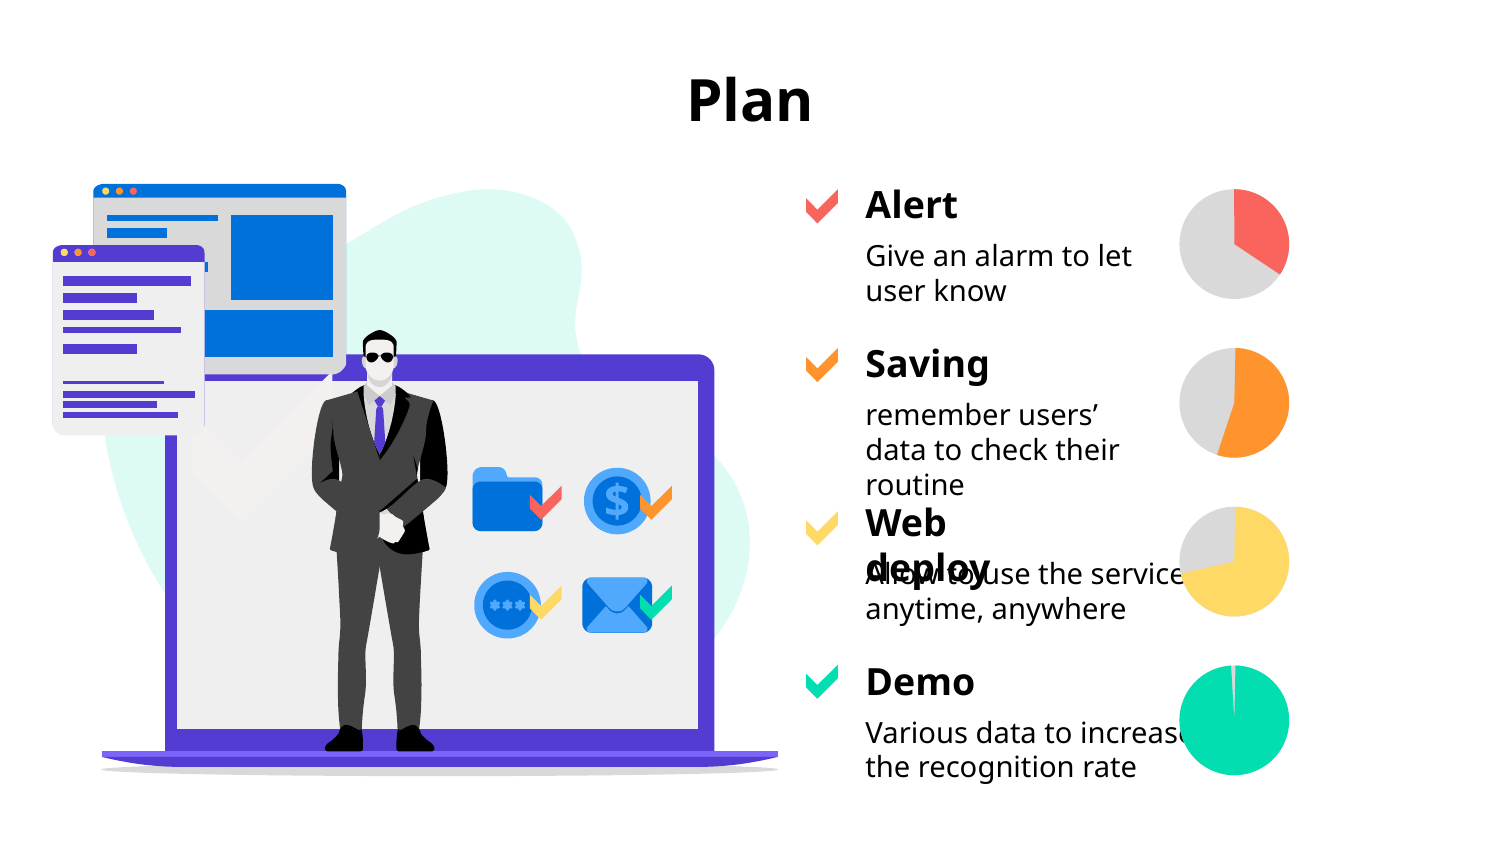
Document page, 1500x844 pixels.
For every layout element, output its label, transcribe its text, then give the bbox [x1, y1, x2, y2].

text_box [850, 483, 1215, 618]
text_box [850, 324, 1180, 459]
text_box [101, 188, 779, 777]
text_box [806, 511, 838, 546]
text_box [1179, 188, 1290, 300]
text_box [1179, 665, 1290, 776]
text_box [1179, 347, 1290, 458]
text_box [806, 189, 838, 224]
text_box [806, 664, 838, 699]
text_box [850, 642, 1215, 777]
title Plan [75, 67, 1425, 129]
text_box [806, 347, 838, 383]
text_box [850, 166, 1180, 301]
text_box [1179, 506, 1290, 617]
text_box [52, 183, 347, 436]
